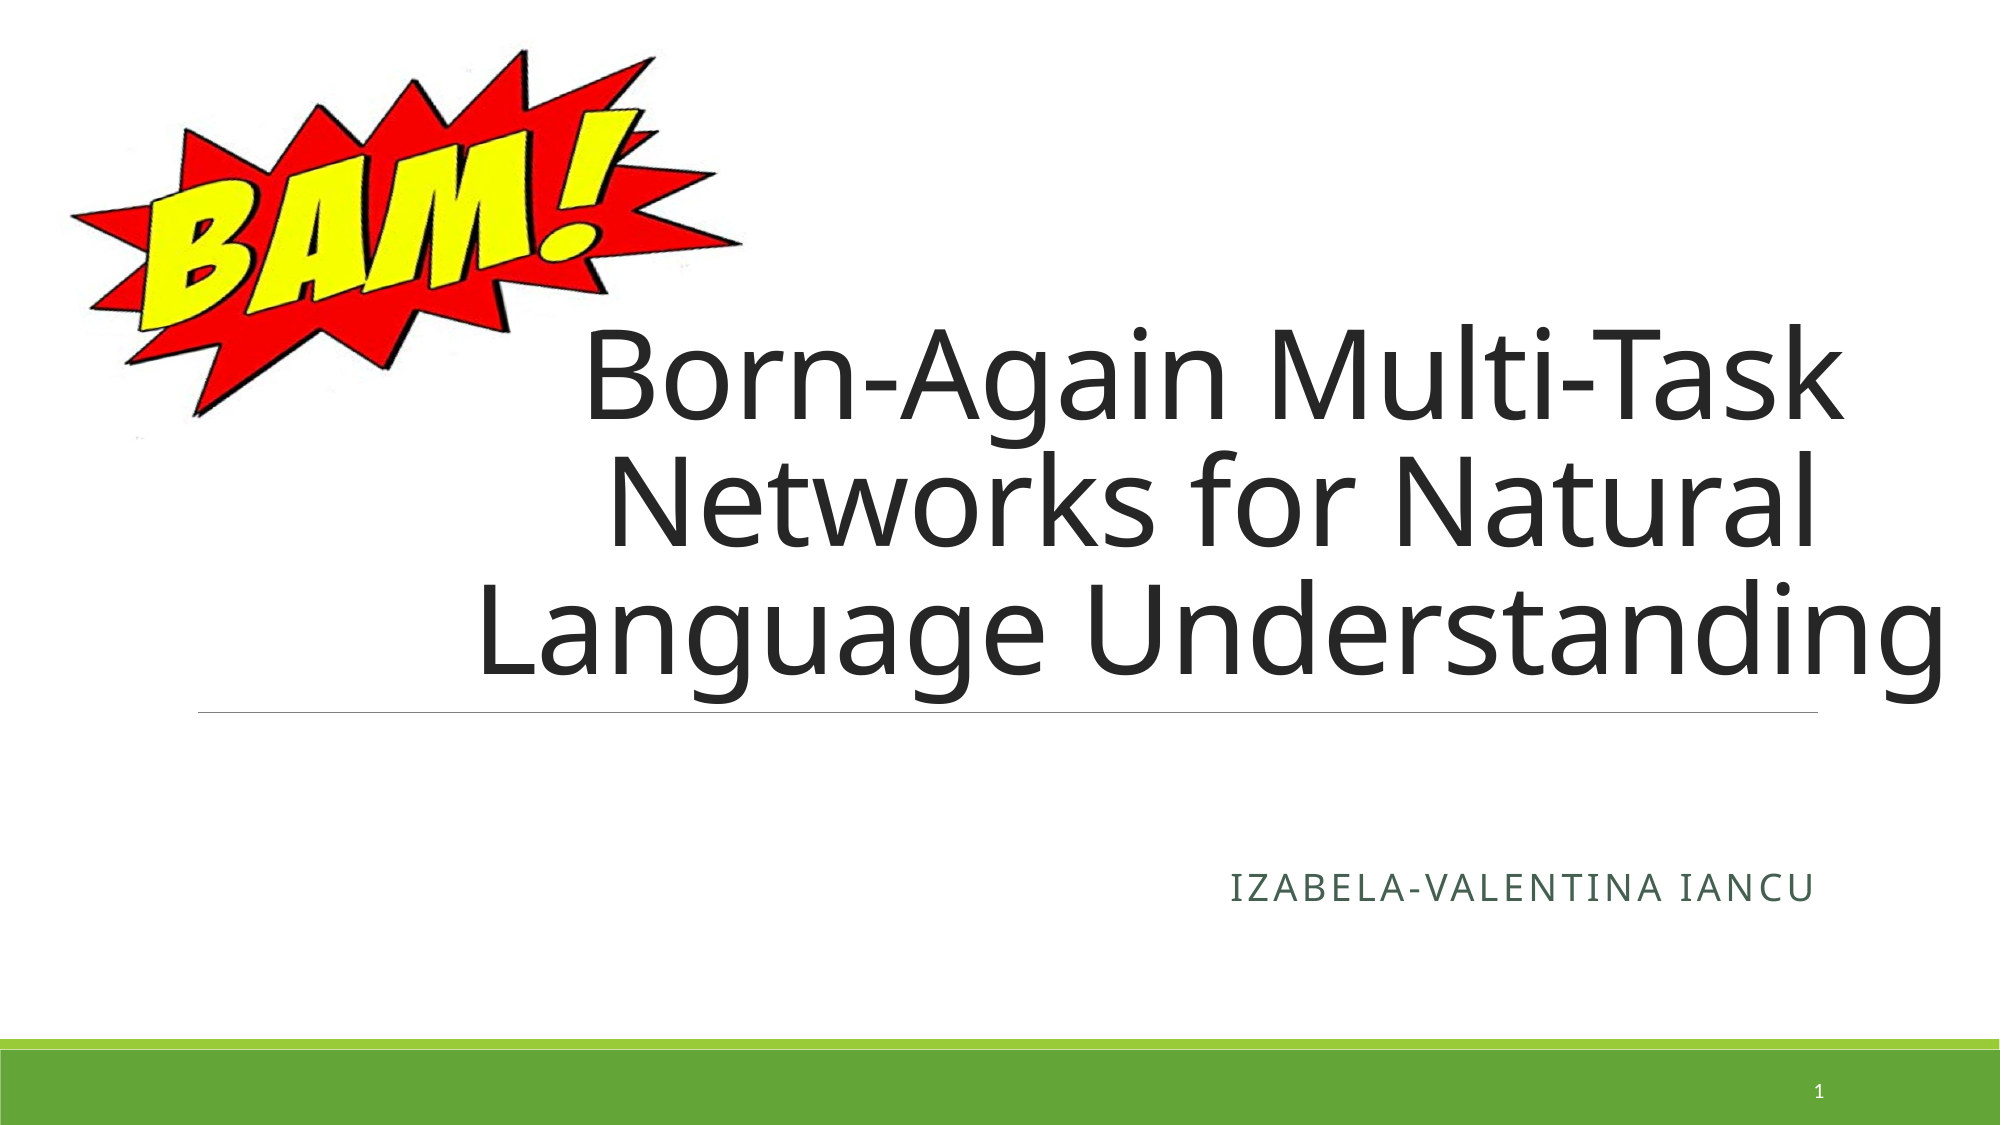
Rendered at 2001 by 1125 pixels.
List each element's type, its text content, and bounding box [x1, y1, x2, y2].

slide_number 1 [1624, 1059, 1840, 1120]
title Born-Again Multi-Task Networks for Natural Language Understanding [441, 122, 1983, 708]
picture [44, 1, 762, 445]
subtitle IZABELA-VALENTINA IANCU [180, 730, 1831, 919]
